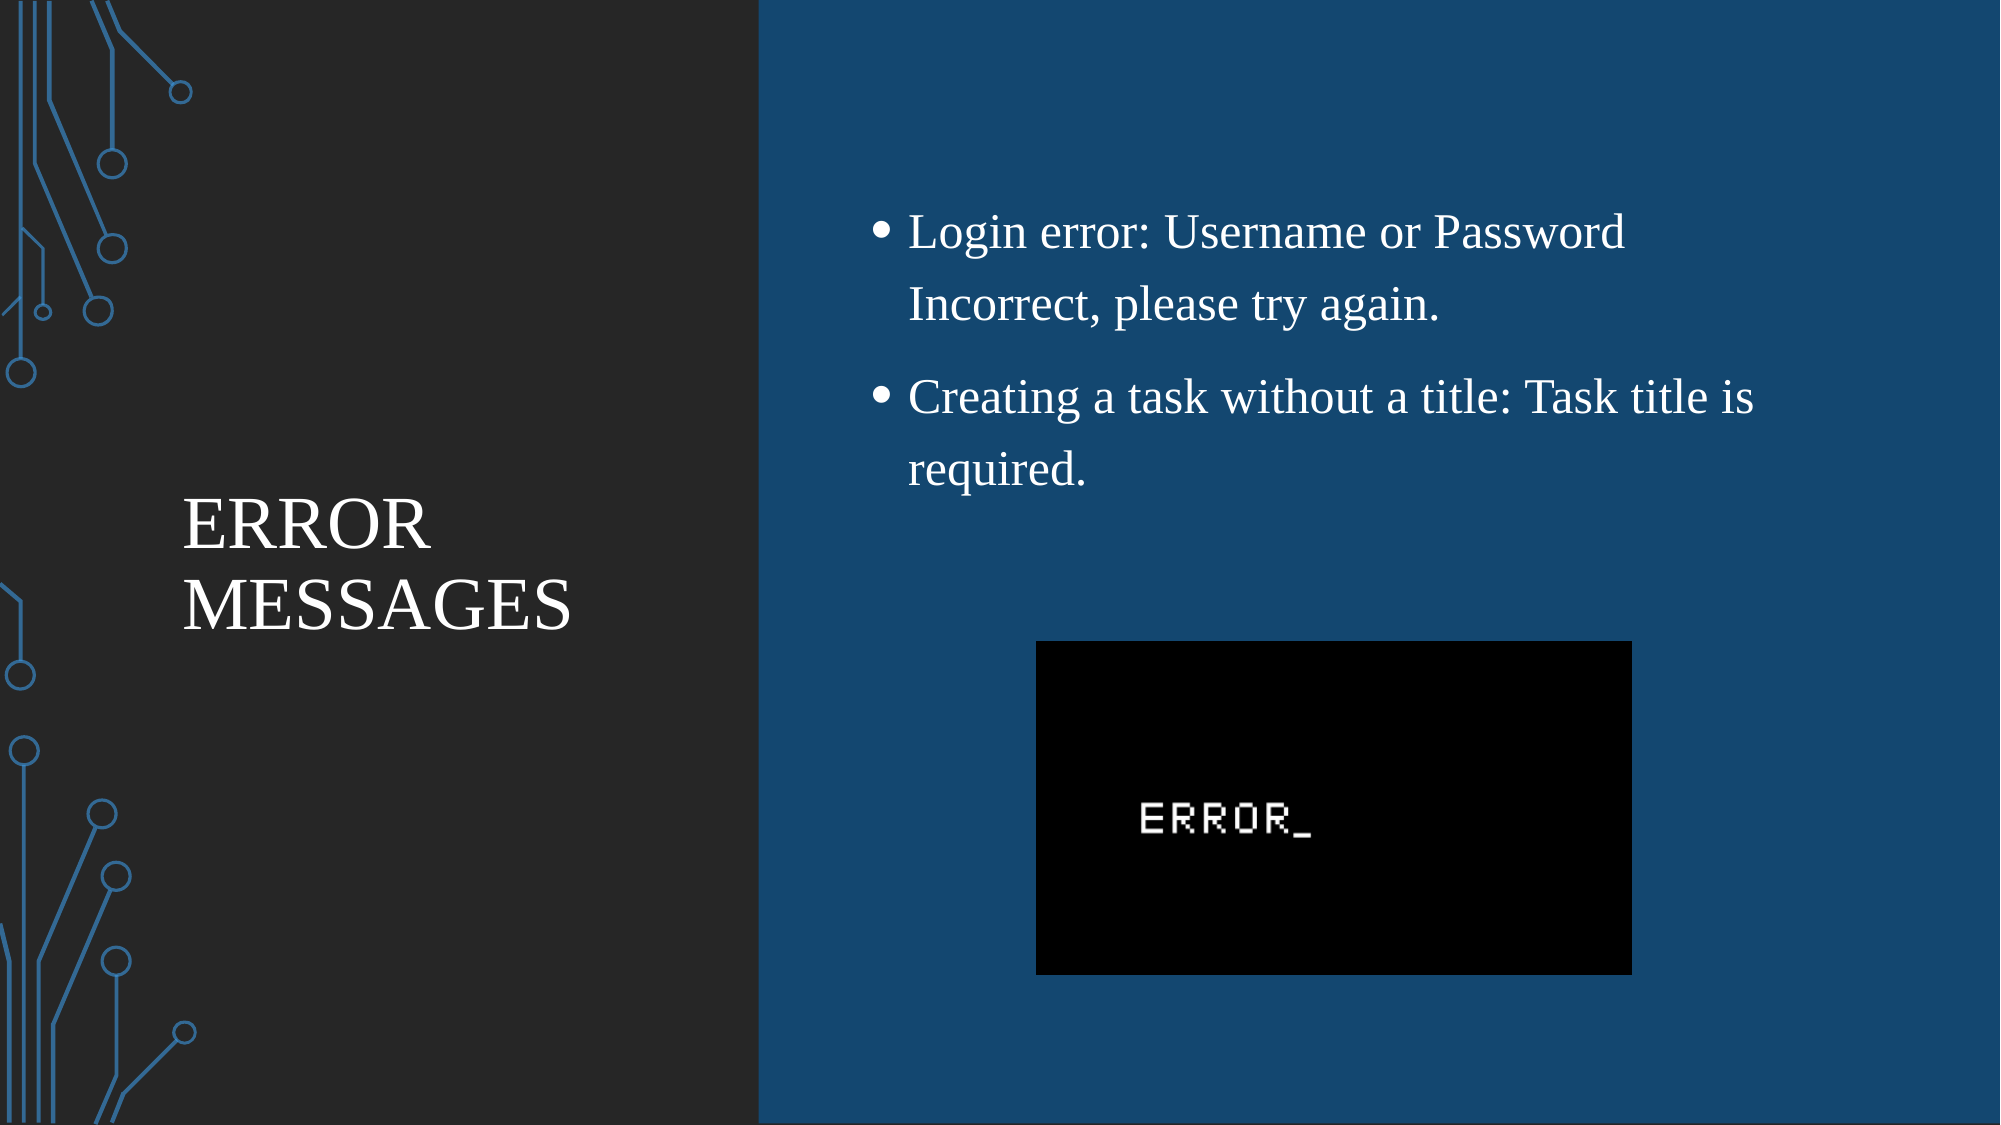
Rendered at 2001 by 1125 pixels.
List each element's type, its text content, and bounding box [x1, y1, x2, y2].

picture [1035, 641, 1633, 975]
text_box [199, 0, 2000, 1125]
title Error Messages [199, 179, 670, 950]
list Login error: Username or Password Incorrect, please try again. Creating a task without a title: Task title is required. [855, 179, 1813, 950]
text_box [758, 0, 2000, 1124]
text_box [0, 0, 199, 1125]
